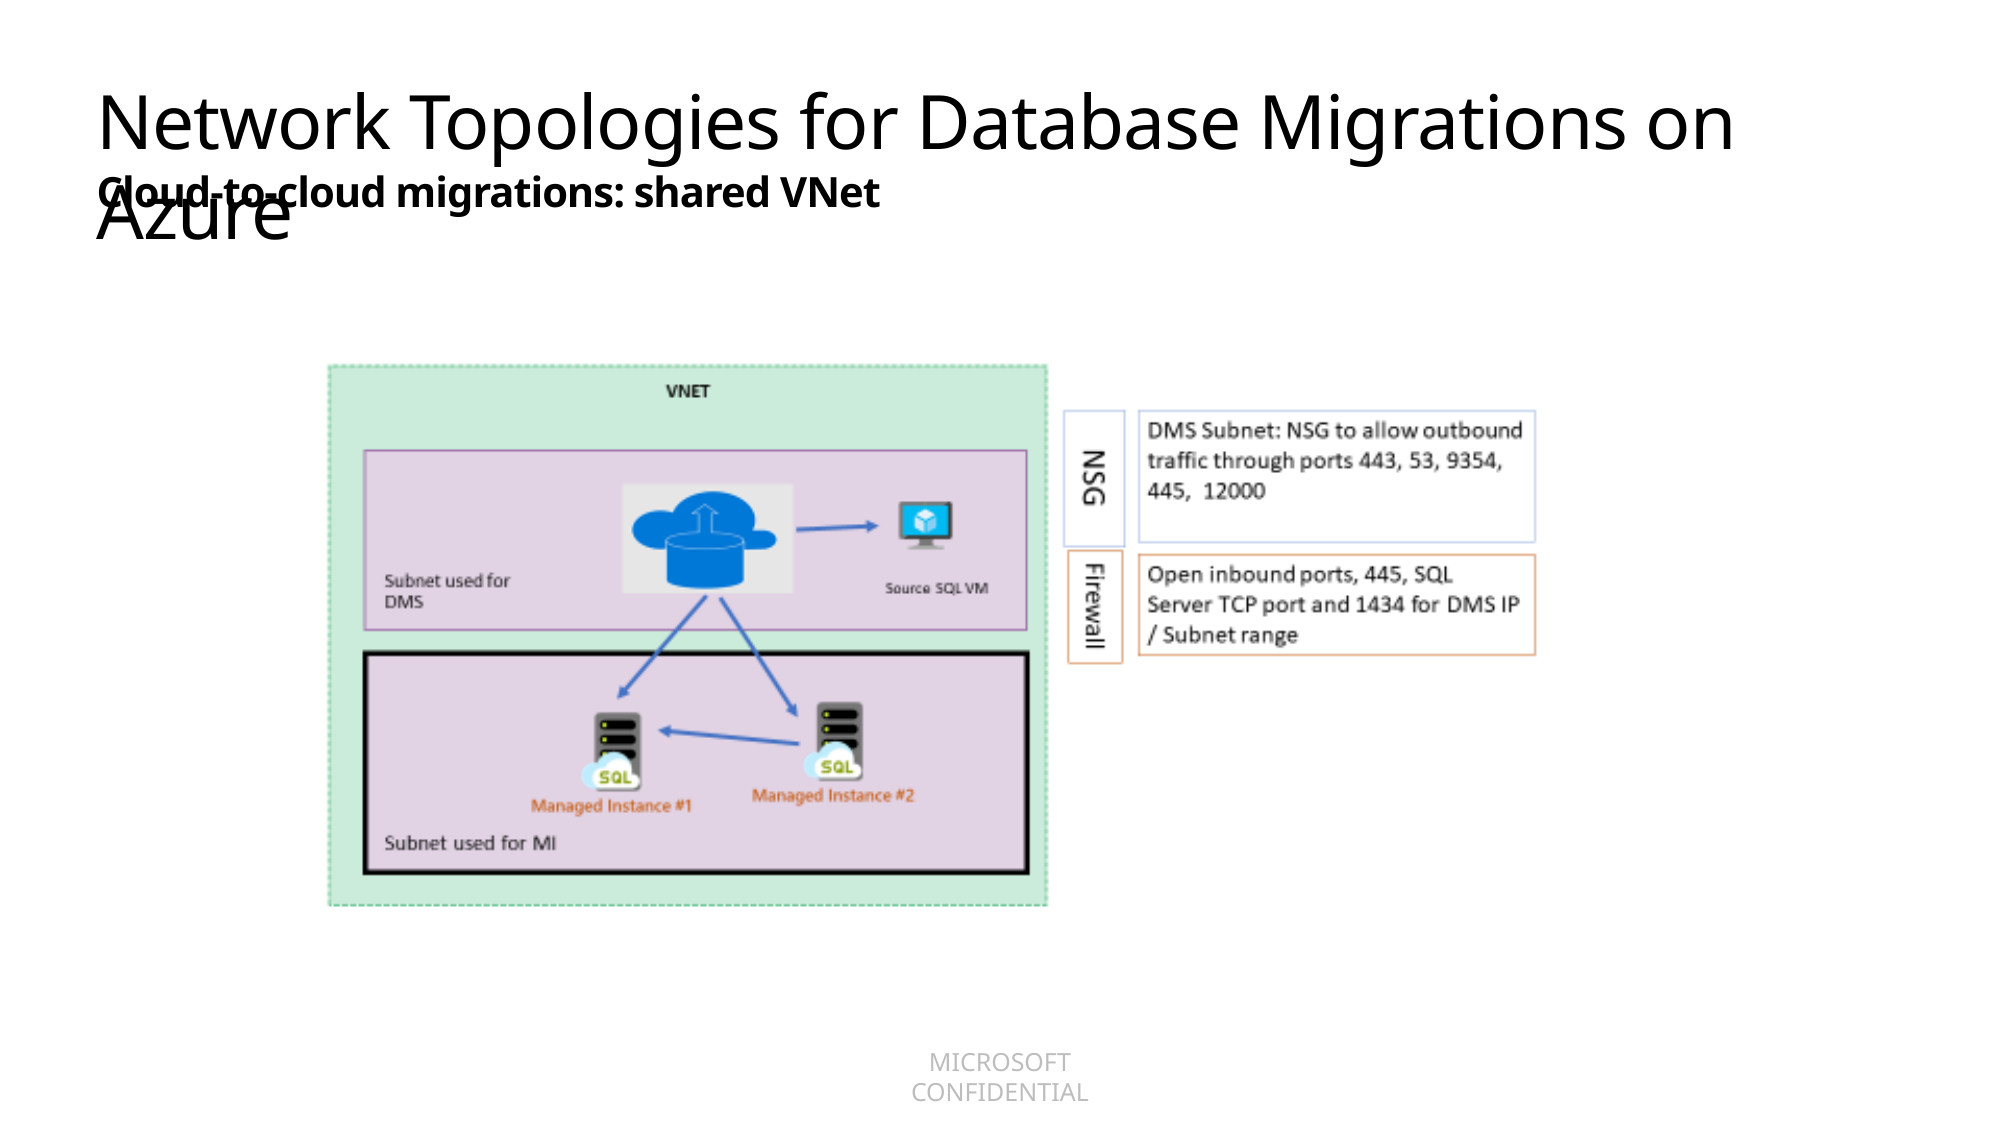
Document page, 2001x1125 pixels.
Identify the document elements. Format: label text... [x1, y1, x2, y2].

picture [233, 255, 1568, 1007]
title Network Topologies for Database Migrations on Azure [96, 75, 1904, 165]
list Cloud-to-cloud migrations: shared VNet [96, 165, 1905, 217]
